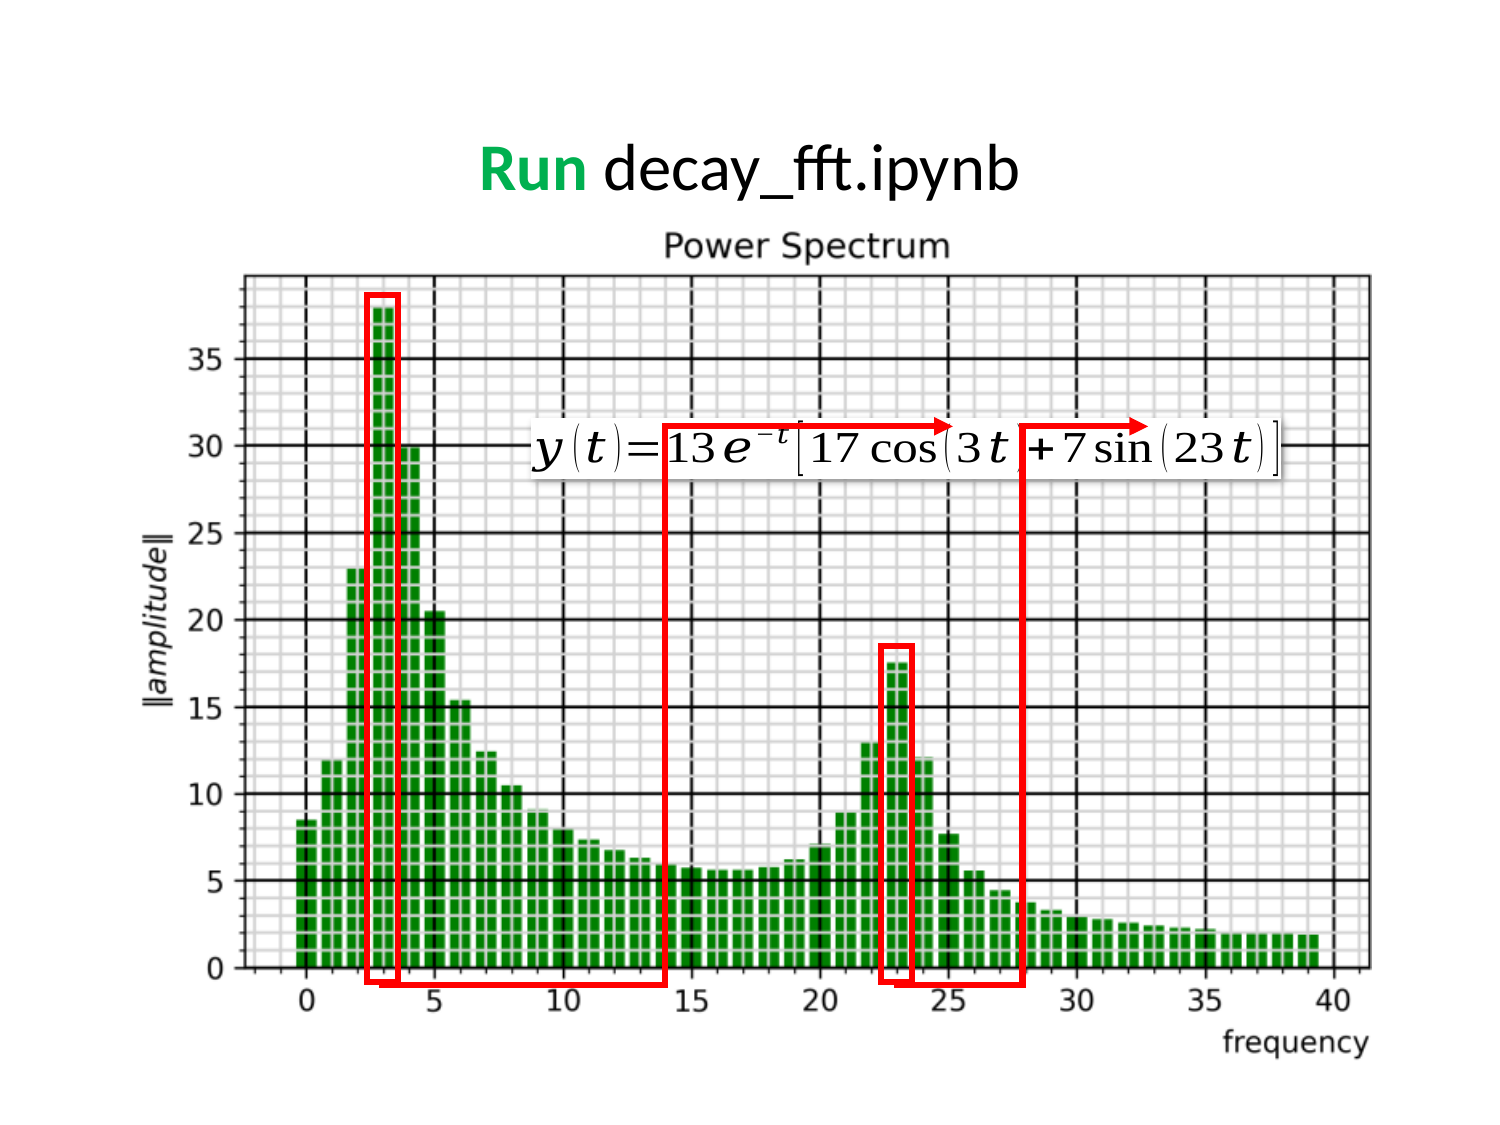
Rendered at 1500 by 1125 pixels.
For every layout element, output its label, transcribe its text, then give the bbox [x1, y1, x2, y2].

title Run decay_fft.ipynb [103, 59, 1397, 278]
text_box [744, 578, 1301, 830]
picture [128, 216, 1372, 1065]
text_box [389, 419, 946, 990]
